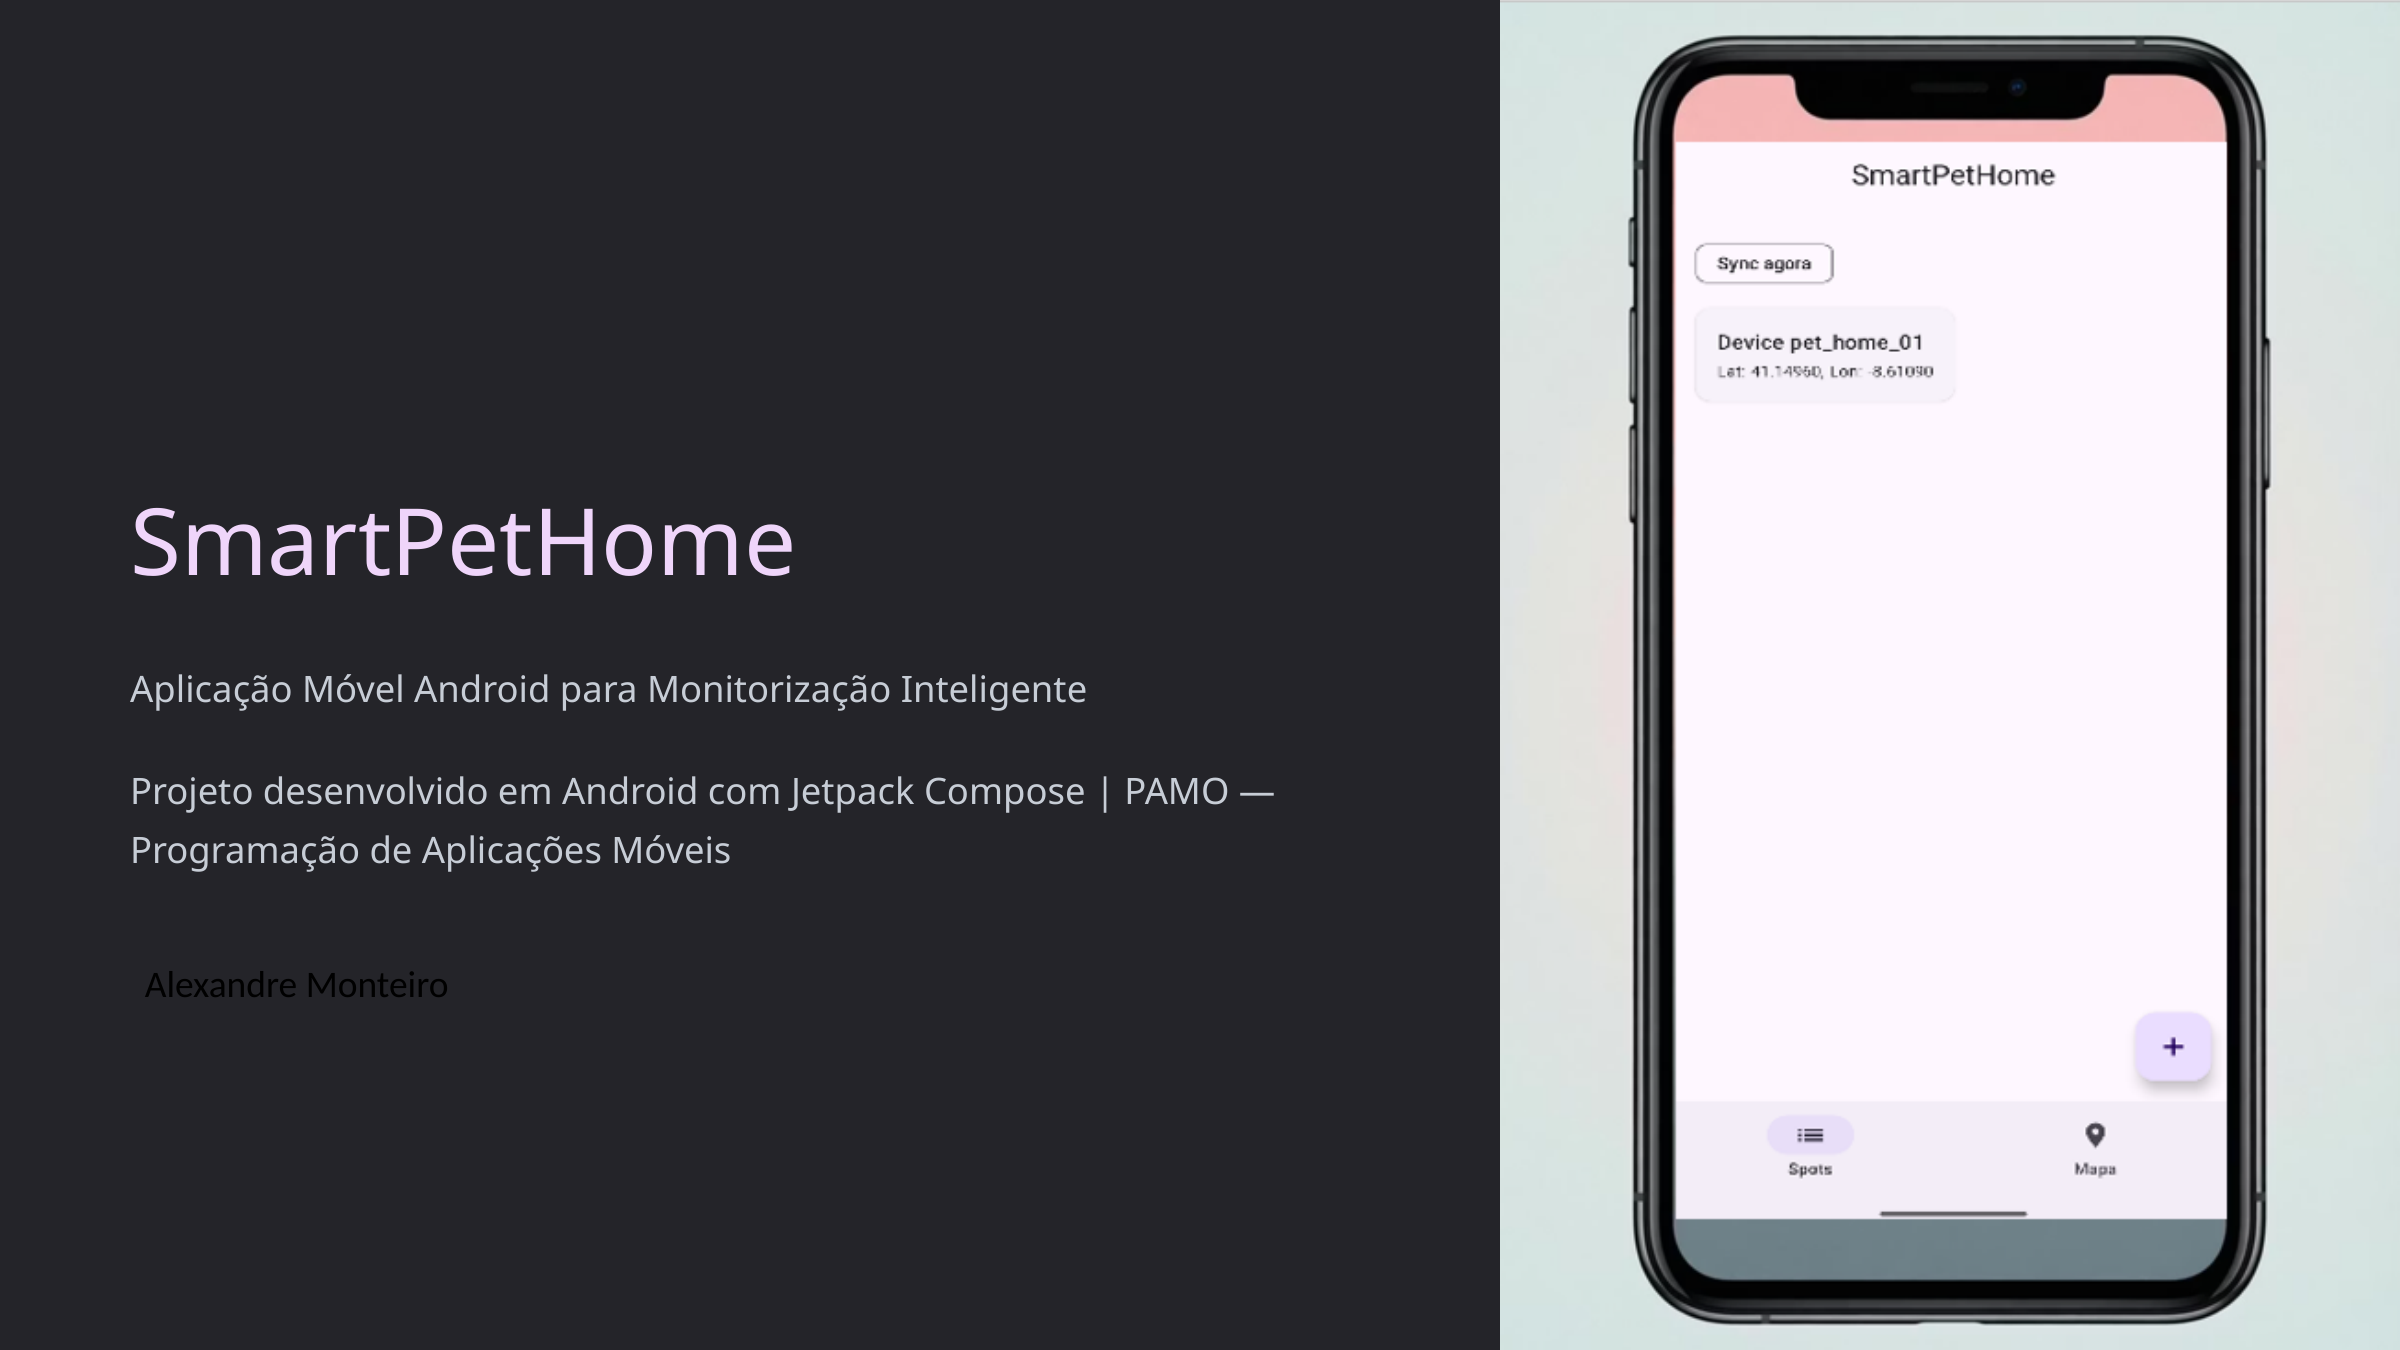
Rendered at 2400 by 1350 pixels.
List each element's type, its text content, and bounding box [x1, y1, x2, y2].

text_box Projeto desenvolvido em Android com Jetpack Compose | PAMO — Programação de Aplicações Móveis [130, 752, 1370, 872]
text_box Alexandre Monteiro [130, 952, 776, 1013]
text_box SmartPetHome [130, 478, 1061, 595]
text_box Aplicação Móvel Android para Monitorização Inteligente [130, 650, 1370, 711]
picture [1499, 0, 2400, 1350]
